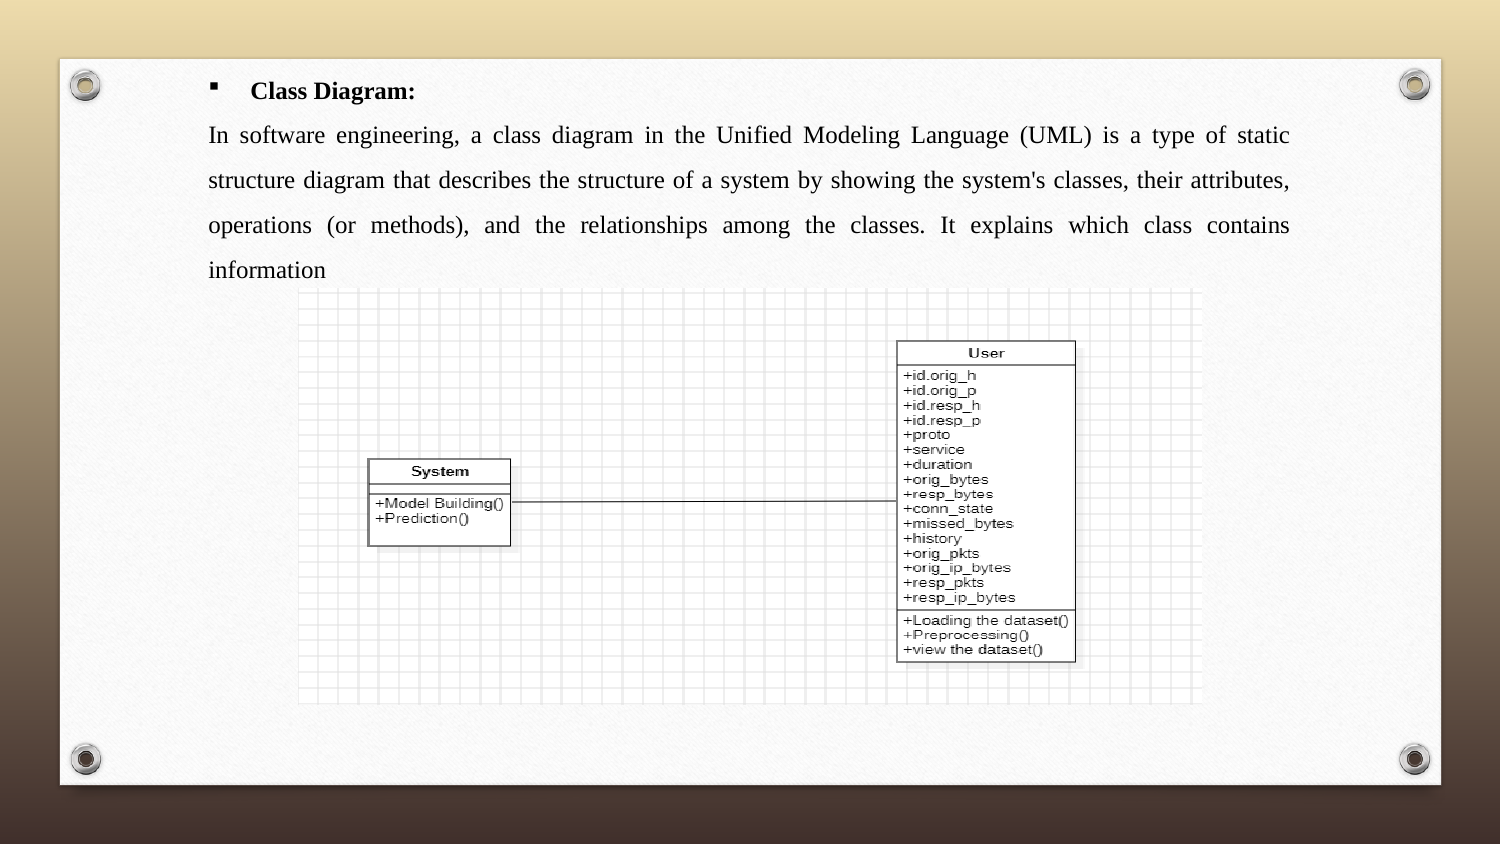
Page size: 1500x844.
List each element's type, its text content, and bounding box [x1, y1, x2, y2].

picture [0, 0, 1500, 844]
text_box Class Diagram: In software engineering, a class diagram in the Unified Modeling Language (UML) is a type of static structure diagram that describes the structure of a system by showing the system's classes, their attributes, operations (or methods), and the relationships among the classes. It explains which class contains information [193, 51, 1307, 291]
